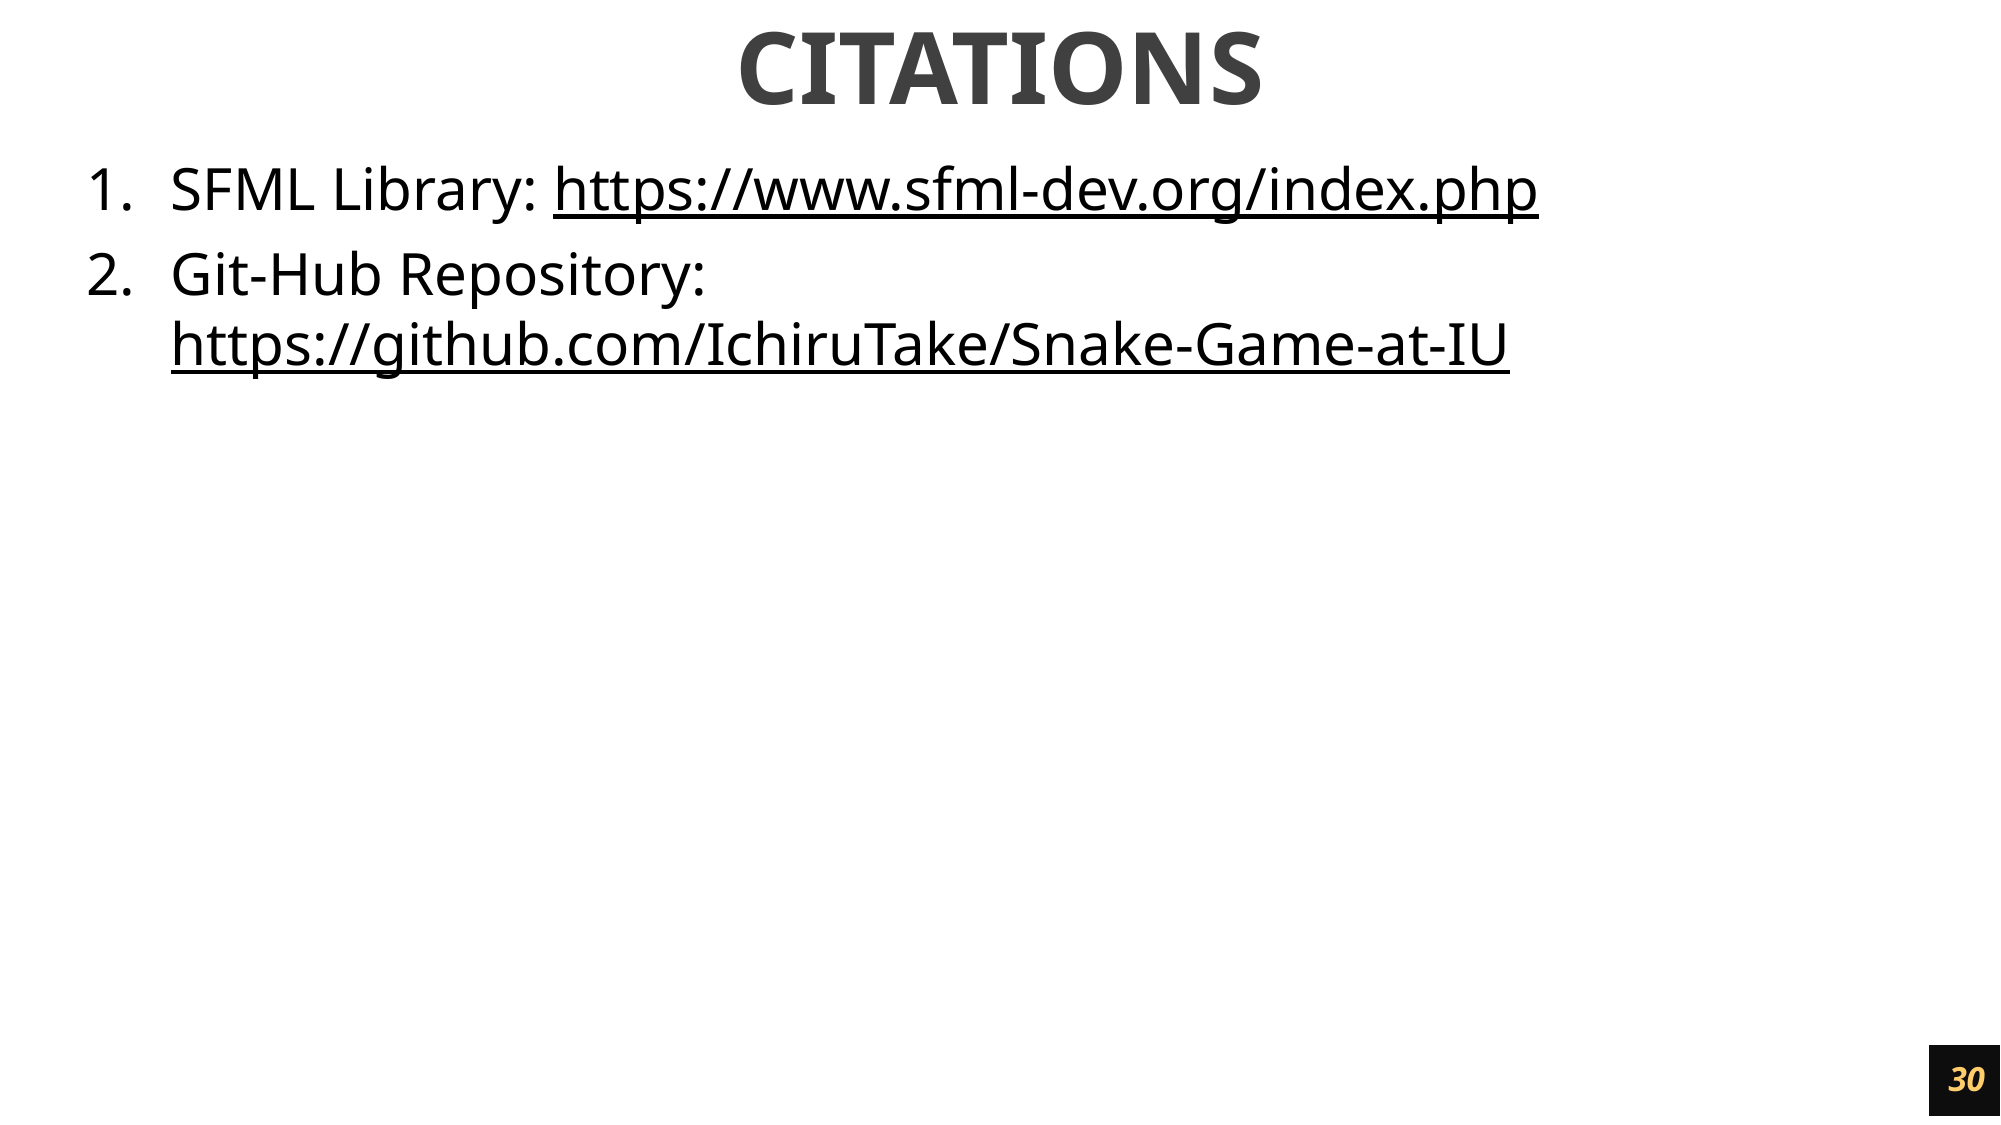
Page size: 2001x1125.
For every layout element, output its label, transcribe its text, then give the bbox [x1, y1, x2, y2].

list SFML Library: https://www.sfml-dev.org/index.php Git-Hub Repository: https://github.com/IchiruTake/Snake-Game-at-IU [71, 146, 1929, 1064]
text_box CITATIONS [0, 0, 2000, 146]
slide_number 30 [1929, 1045, 2000, 1116]
